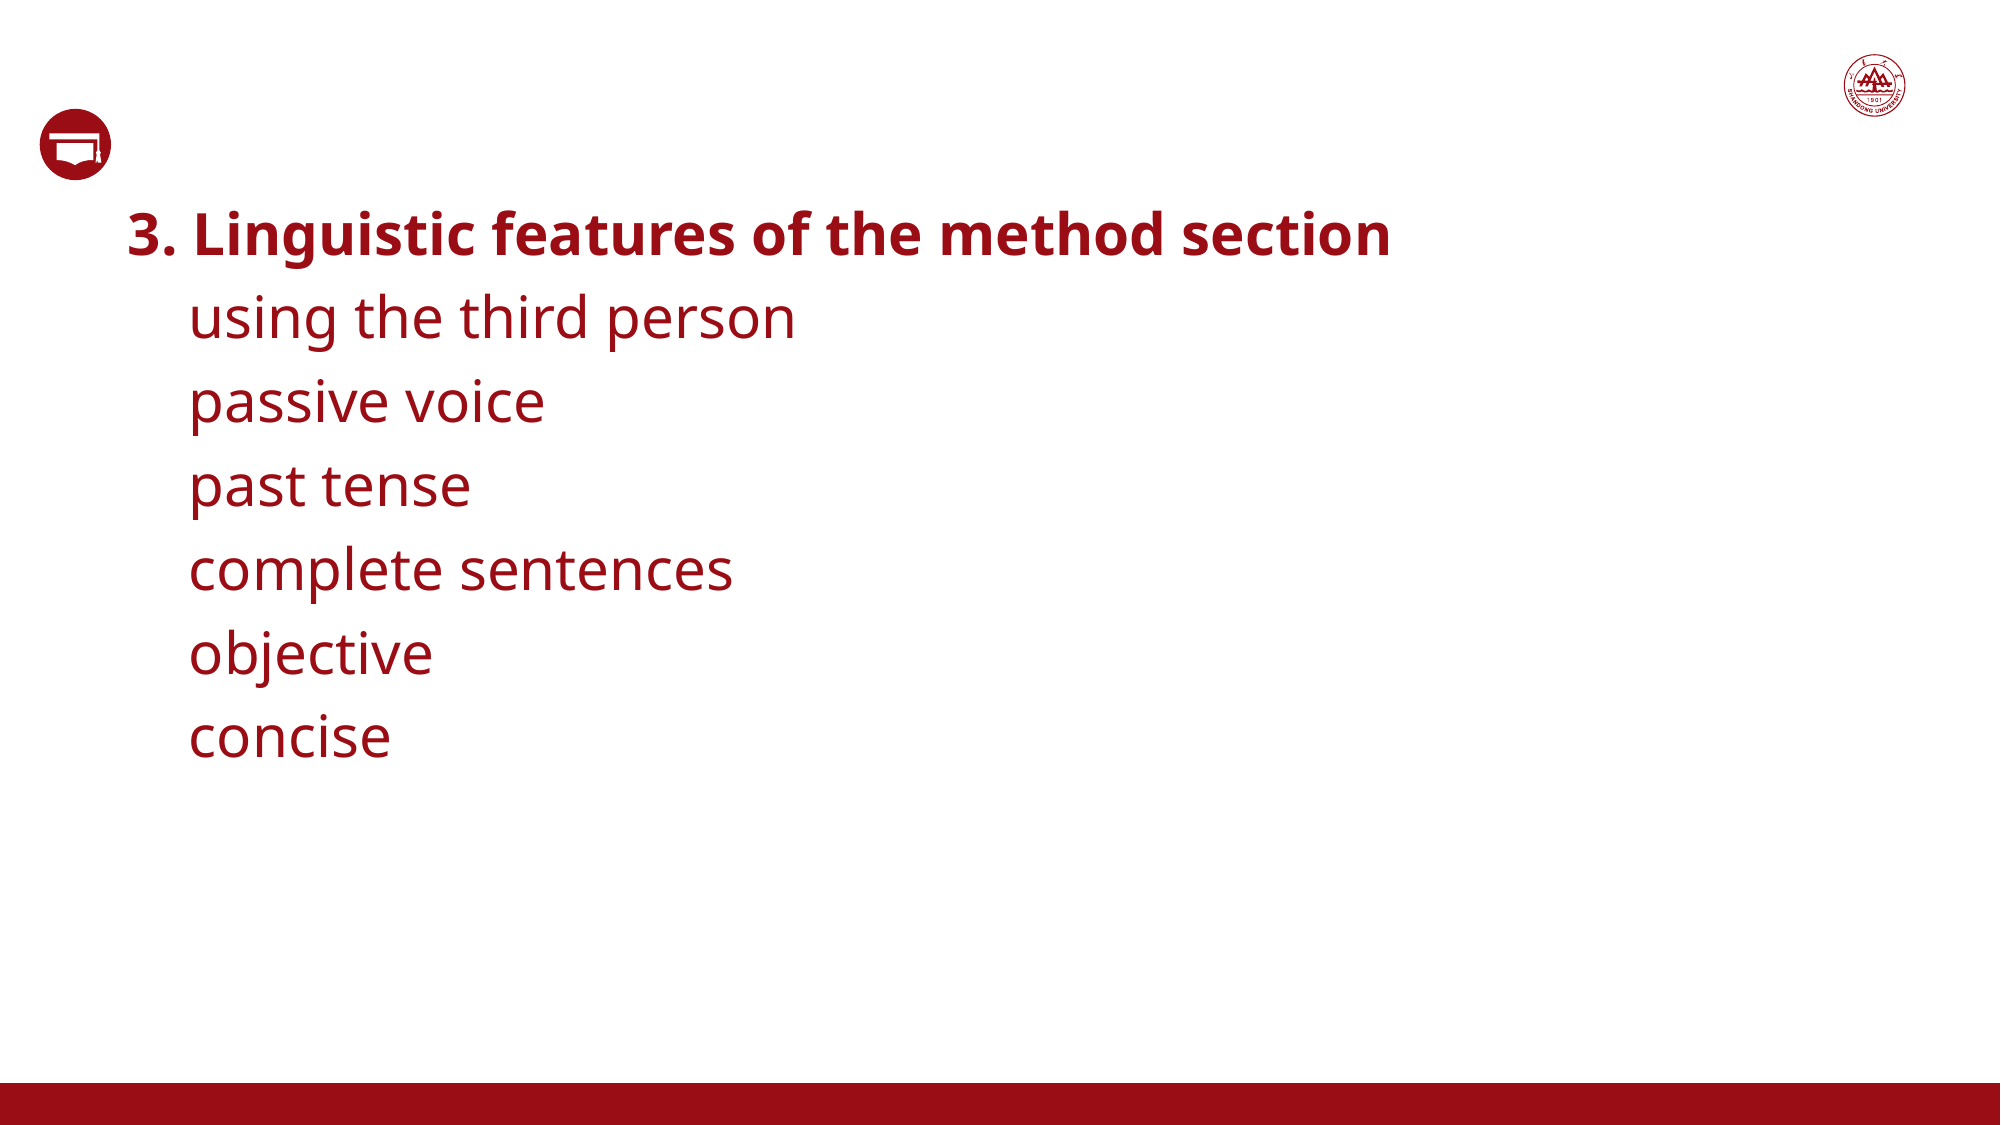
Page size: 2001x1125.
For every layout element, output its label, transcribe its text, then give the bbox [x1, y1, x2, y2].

list 3. Linguistic features of the method section using the third person passive voice past tense complete sentences objective concise [113, 197, 1534, 1007]
